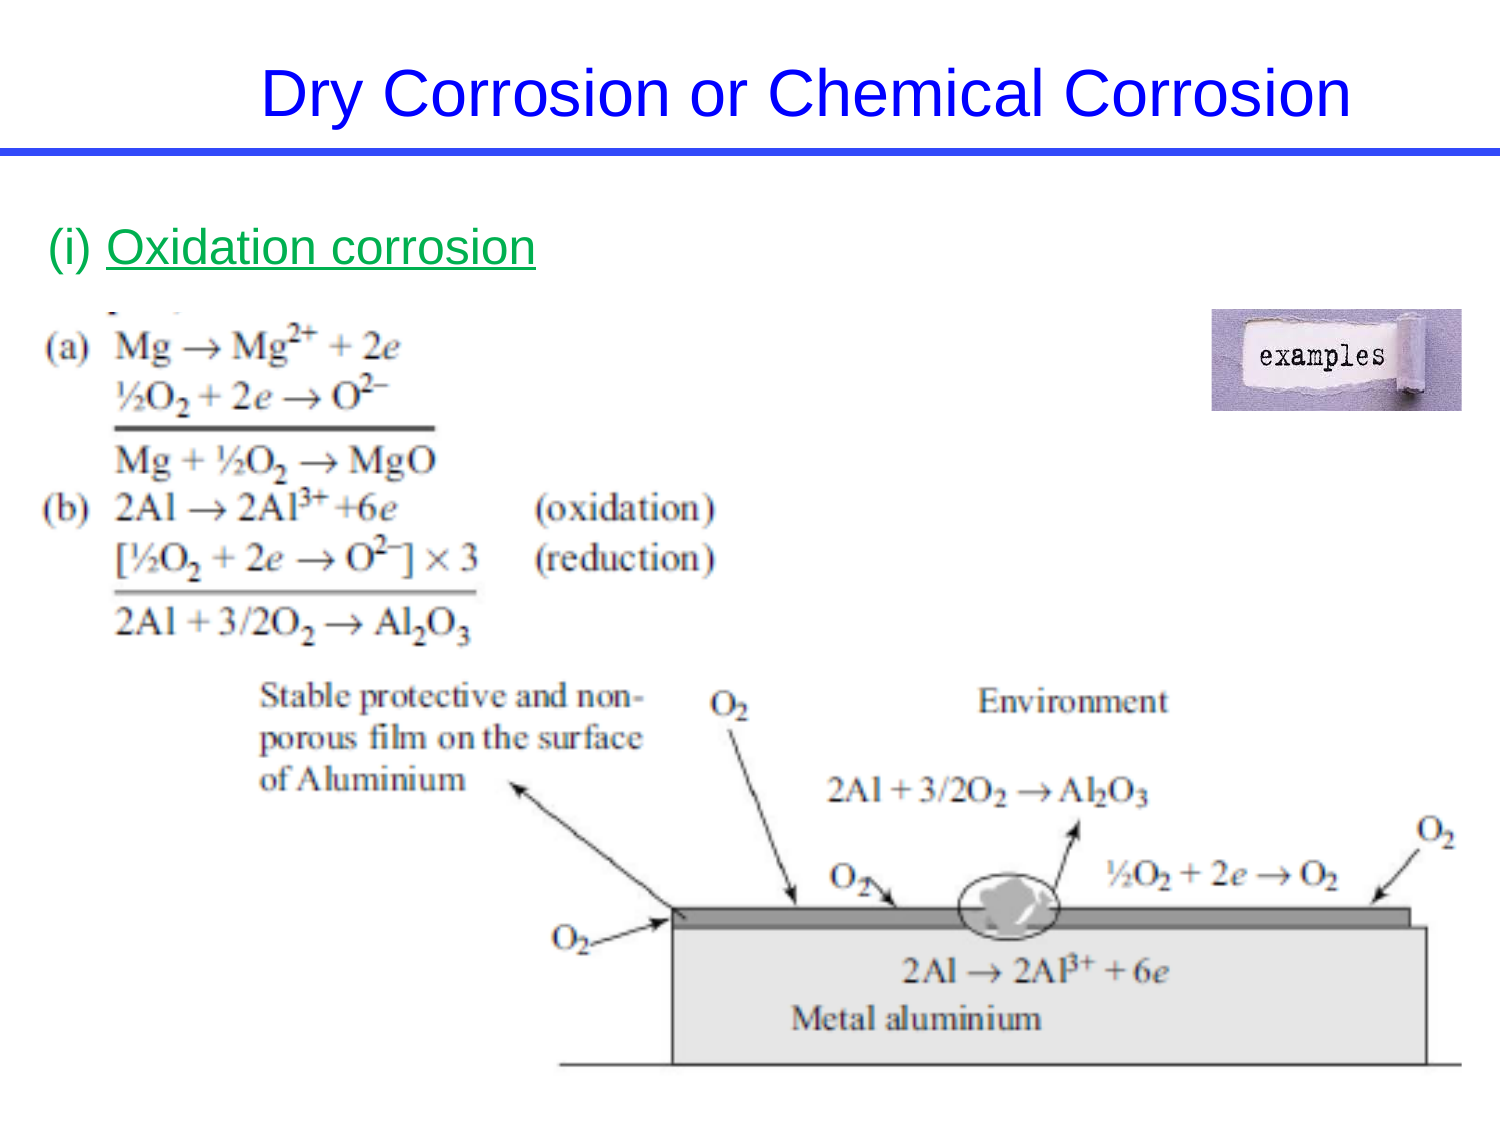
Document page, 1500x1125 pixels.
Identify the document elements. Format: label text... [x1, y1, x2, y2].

text_box (i) Oxidation corrosion [32, 206, 666, 282]
text_box Dry Corrosion or Chemical Corrosion [245, 42, 1428, 137]
picture [32, 309, 1462, 1081]
